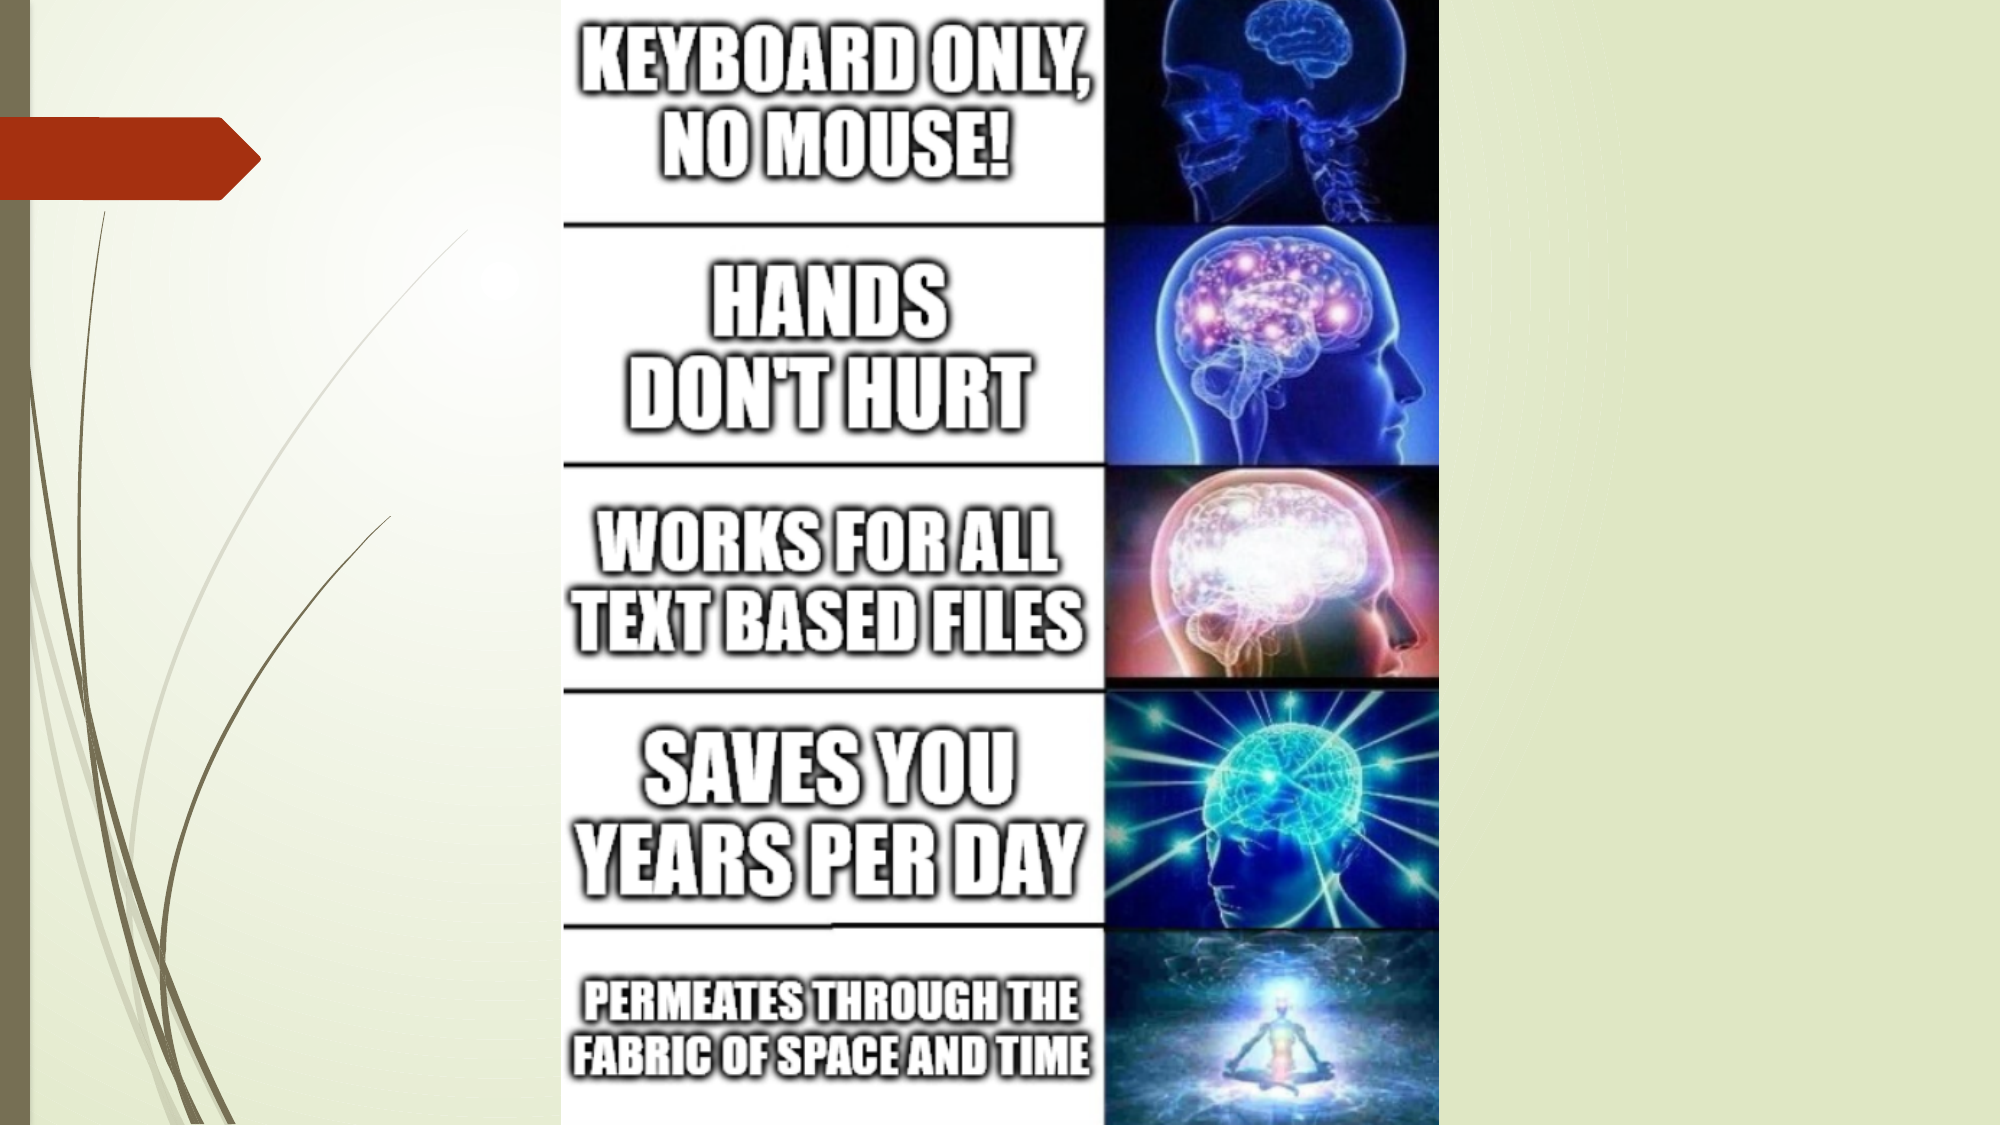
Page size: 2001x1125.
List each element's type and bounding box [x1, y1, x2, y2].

picture [561, 0, 1439, 1125]
